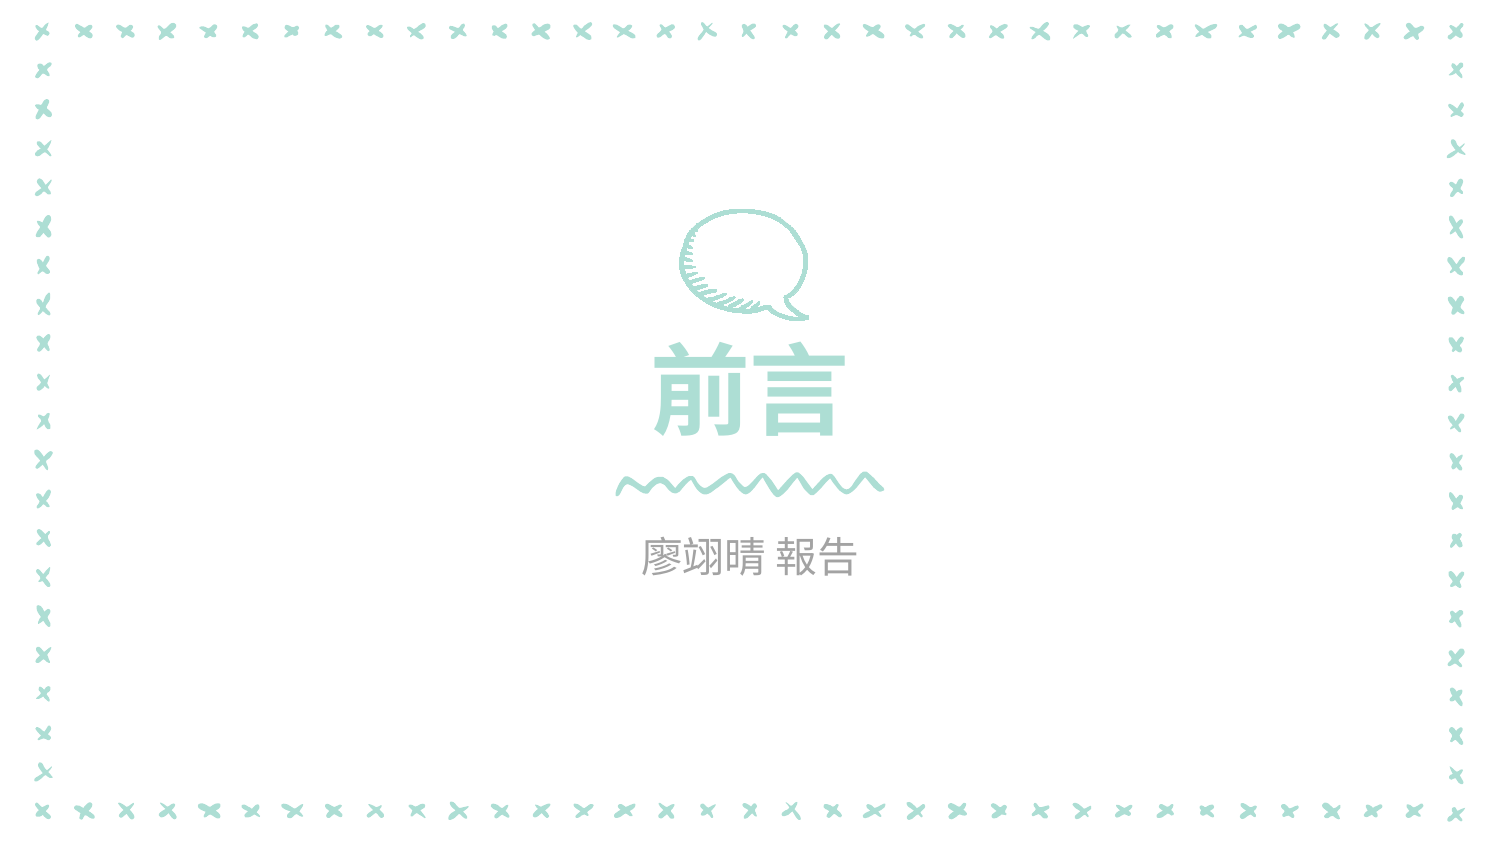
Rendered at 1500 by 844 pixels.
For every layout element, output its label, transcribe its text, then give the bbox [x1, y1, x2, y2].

text_box [679, 209, 809, 321]
subtitle 廖翊晴 報告 [199, 515, 1301, 645]
title 前言 [0, 272, 1500, 463]
